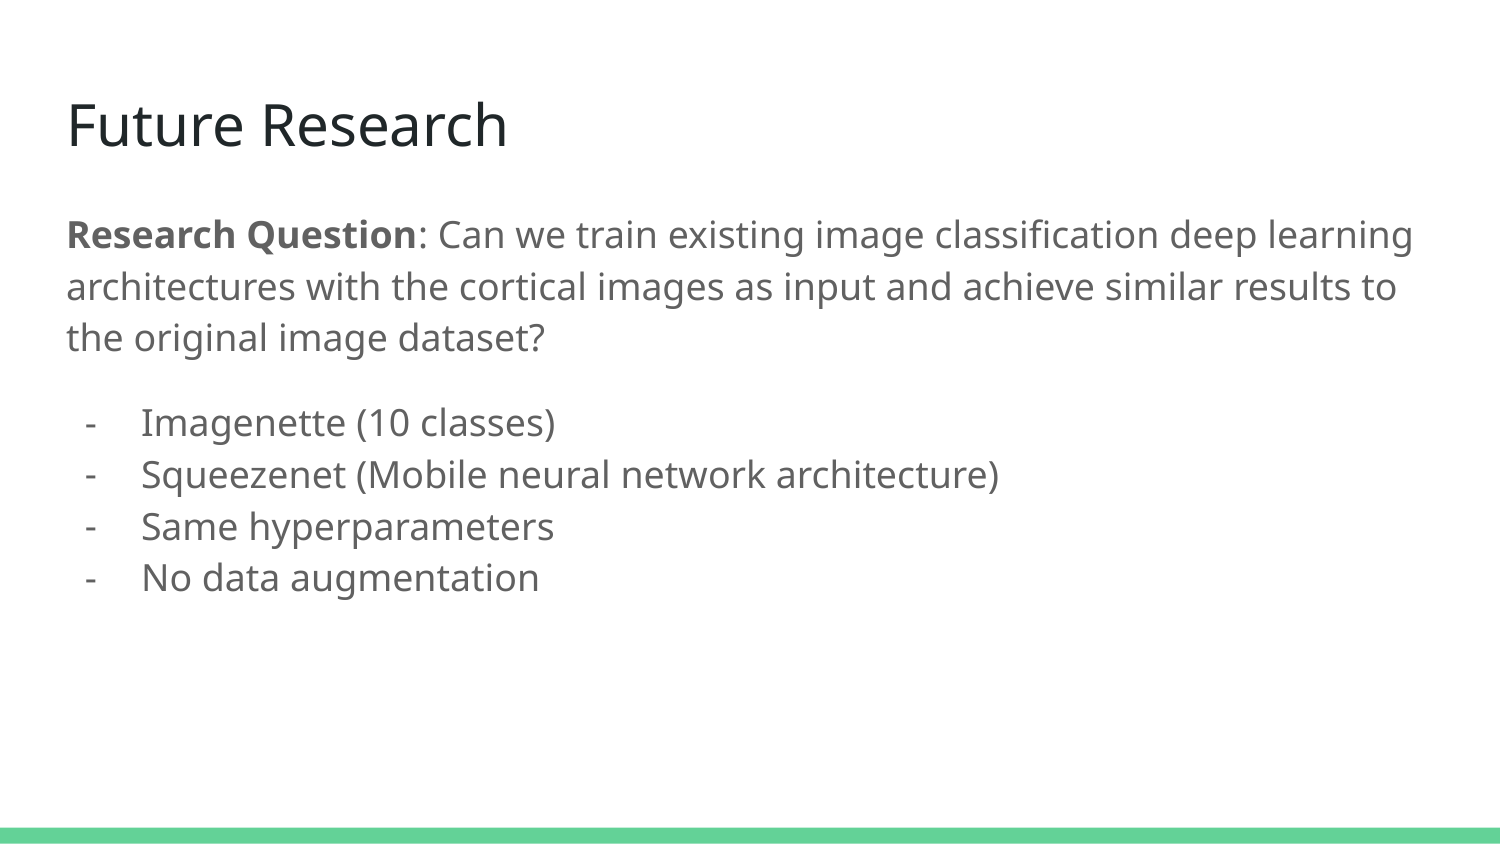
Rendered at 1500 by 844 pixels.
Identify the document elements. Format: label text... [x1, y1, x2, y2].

list Research Question: Can we train existing image classification deep learning architectures with the cortical images as input and achieve similar results to the original image dataset? Imagenette (10 classes) Squeezenet (Mobile neural network architecture) Same hyperparameters No data augmentation [51, 189, 1449, 750]
title Future Research [51, 72, 1449, 167]
